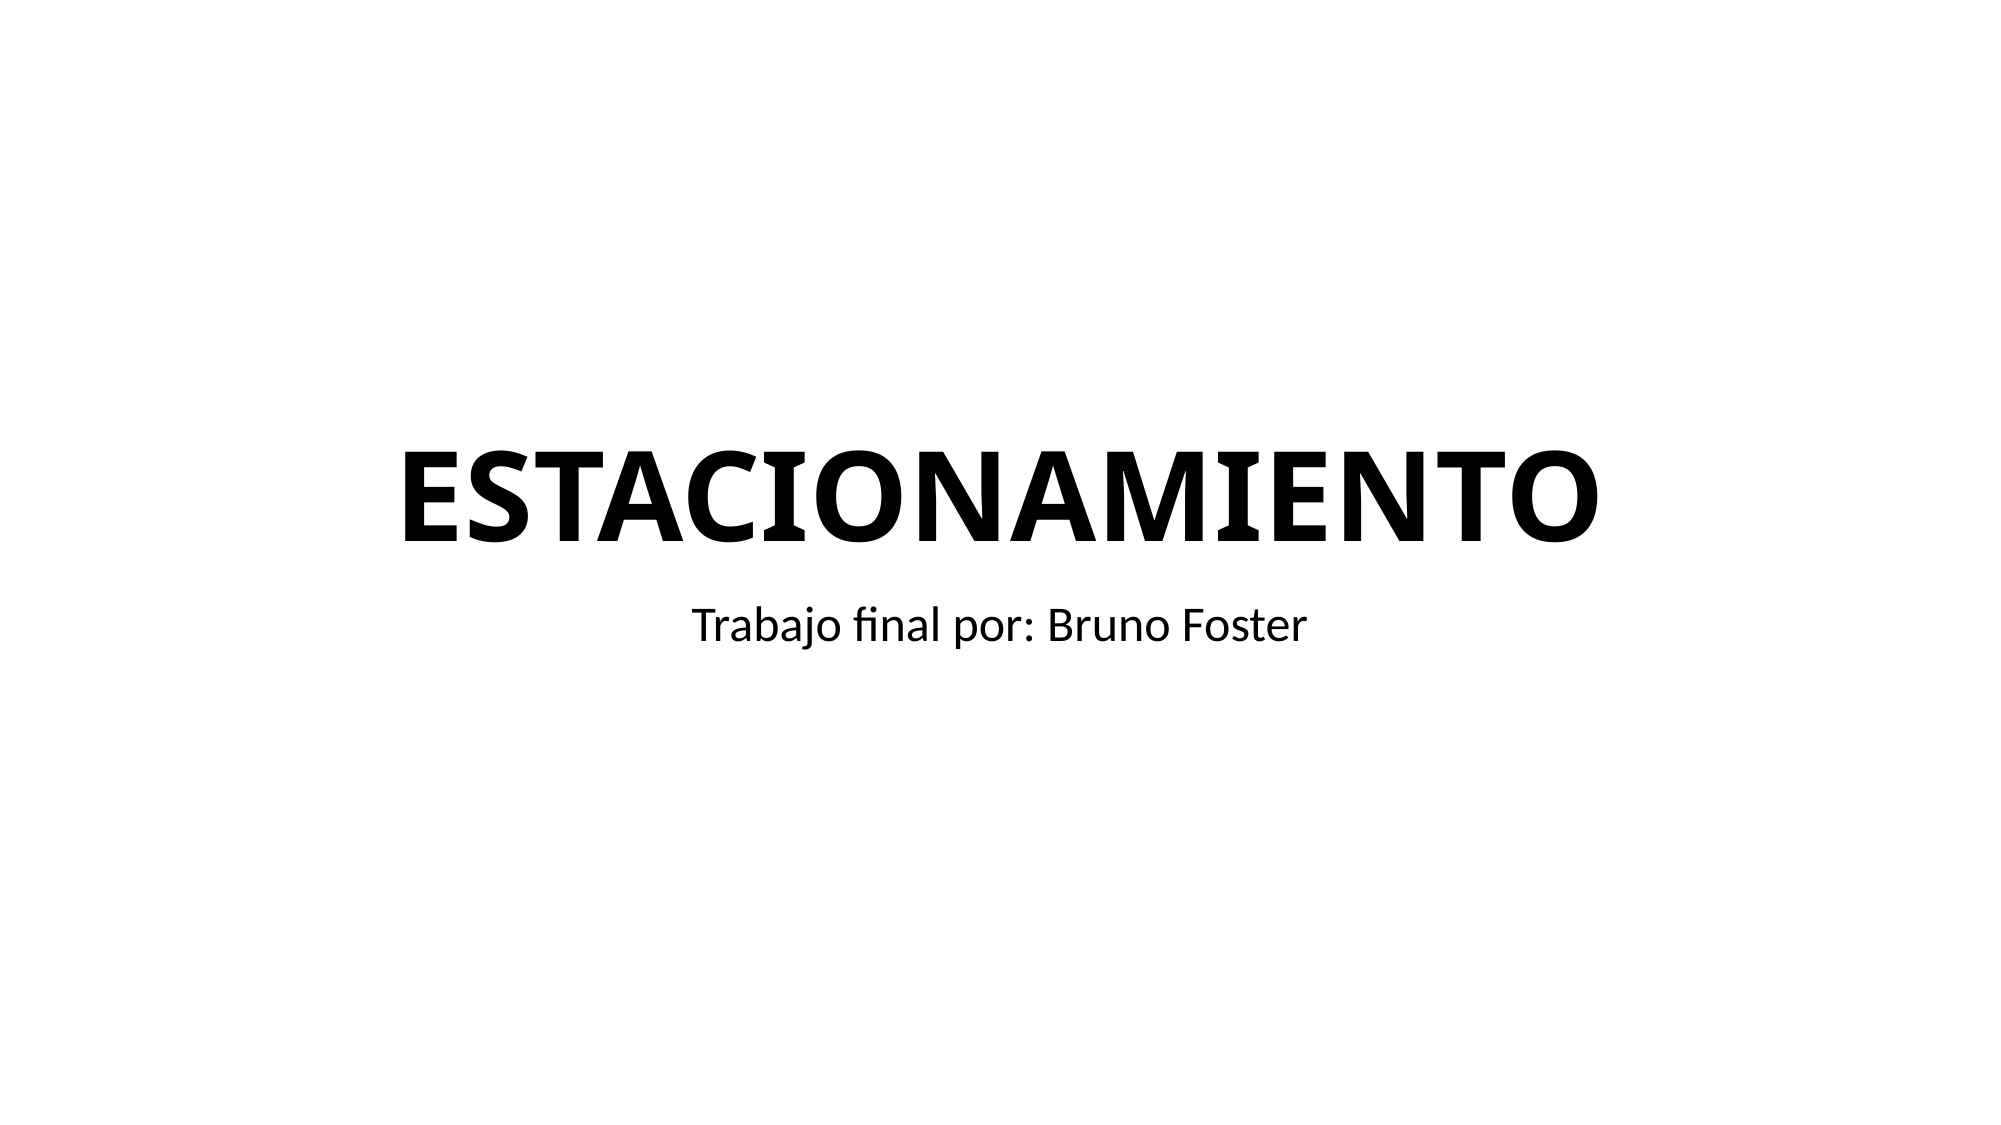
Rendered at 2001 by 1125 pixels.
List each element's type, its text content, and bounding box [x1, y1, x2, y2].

subtitle Trabajo final por: Bruno Foster [249, 590, 1750, 863]
title ESTACIONAMIENTO [249, 184, 1750, 576]
